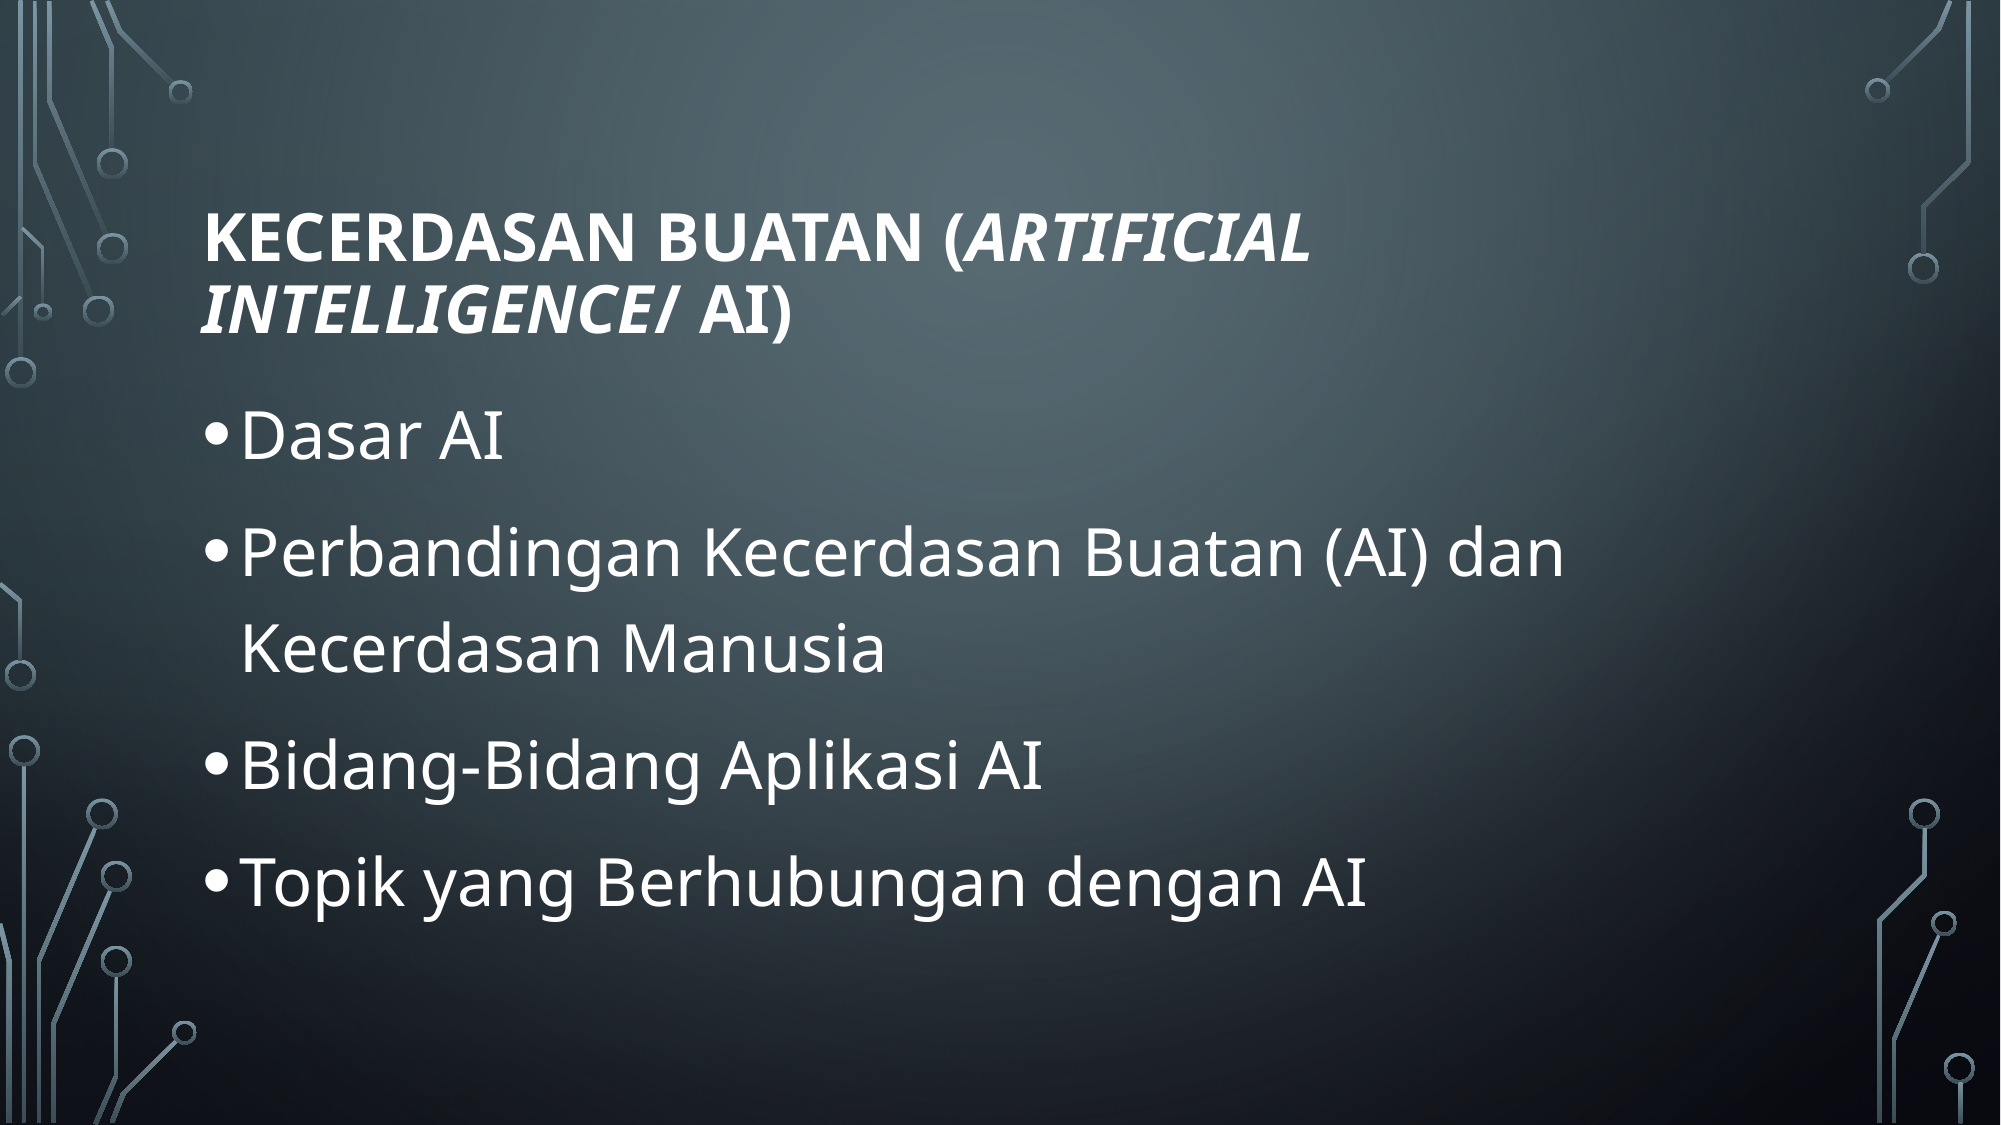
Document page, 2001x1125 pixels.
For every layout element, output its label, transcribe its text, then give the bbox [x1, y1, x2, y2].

title Kecerdasan buatan (artificial intelligence/ ai) [187, 154, 1813, 369]
list Dasar AI Perbandingan Kecerdasan Buatan (AI) dan Kecerdasan Manusia Bidang-Bidang Aplikasi AI Topik yang Berhubungan dengan AI [187, 369, 1813, 950]
